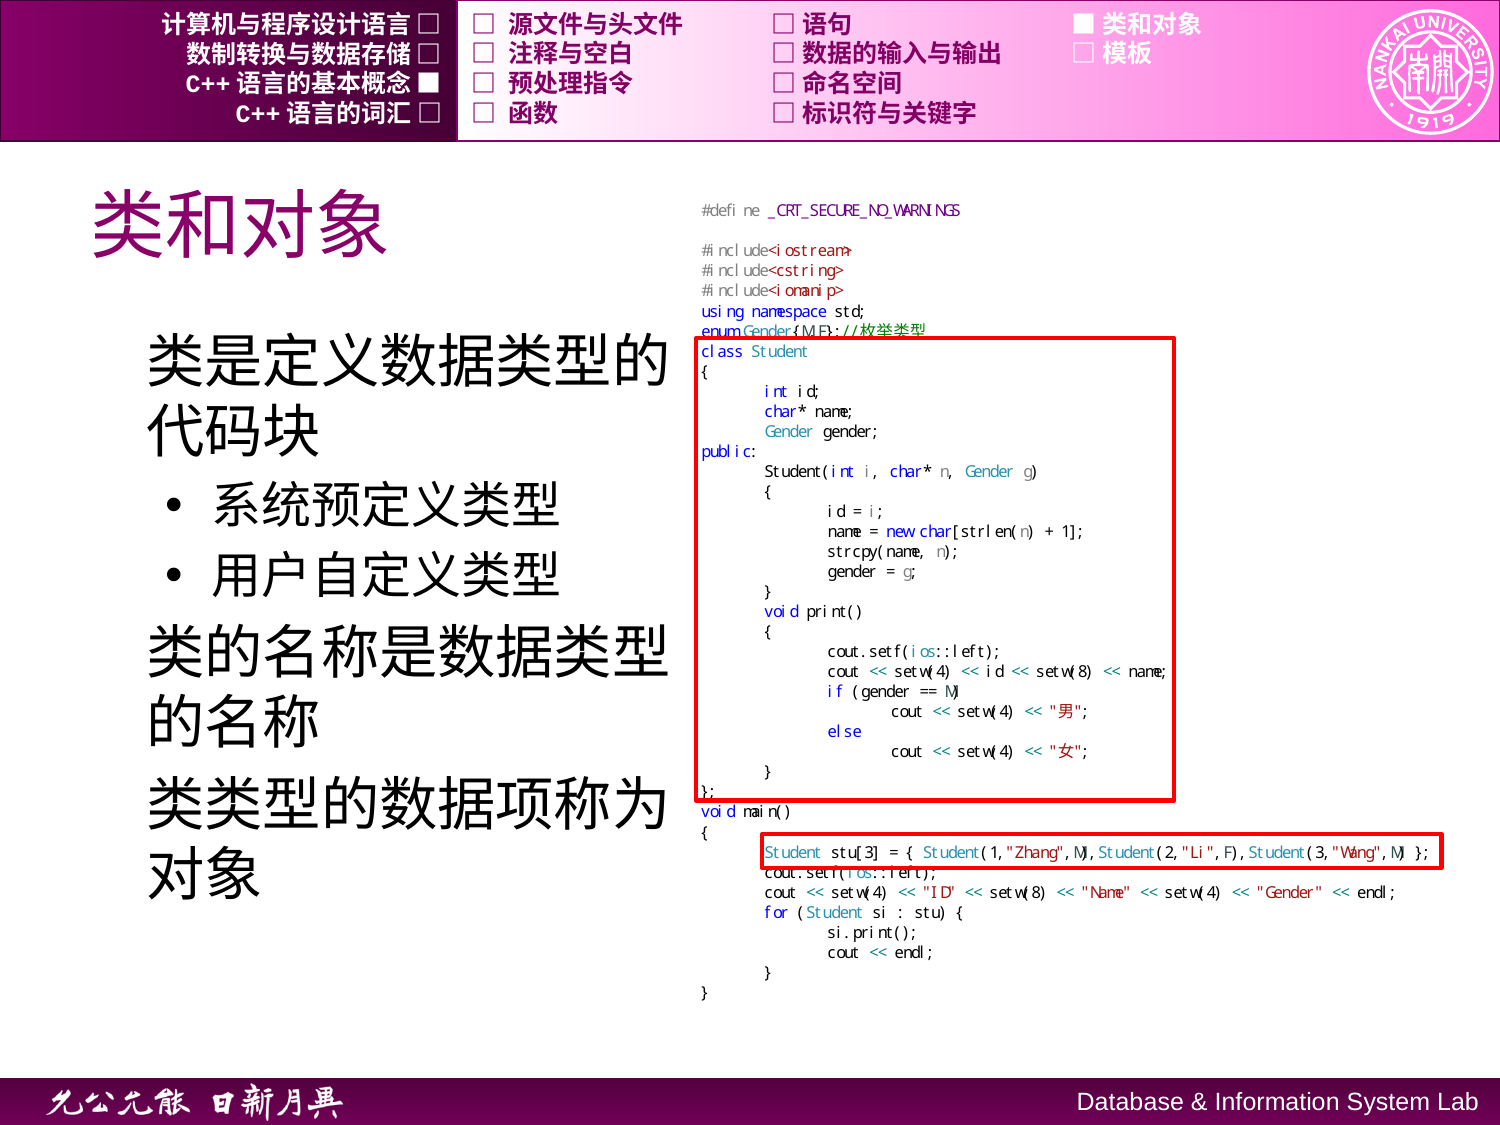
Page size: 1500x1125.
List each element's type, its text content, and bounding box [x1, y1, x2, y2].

text_box □ 源文件与头文件 □ 语句 ■ 类和对象 [455, 7, 1361, 36]
picture [35, 1081, 356, 1122]
text_box □ 预处理指令 □ 命名空间 [455, 66, 1361, 95]
text_box 数制转换与数据存储 □ [0, 36, 455, 66]
title 类和对象 [74, 163, 1426, 282]
text_box C++语言的基本概念 ■ [0, 66, 455, 95]
picture [690, 195, 1442, 1010]
text_box C++语言的词汇 □ [0, 95, 455, 129]
text_box □ 注释与空白 □ 数据的输入与输出 □ 模板 [455, 36, 1361, 66]
text_box 计算机与程序设计语言 □ [0, 7, 455, 36]
list 类是定义数据类型的代码块 系统预定义类型 用户自定义类型 类的名称是数据类型的名称 类类型的数据项称为对象 [74, 316, 703, 1055]
text_box □ 函数 □ 标识符与关键字 [455, 95, 1361, 129]
